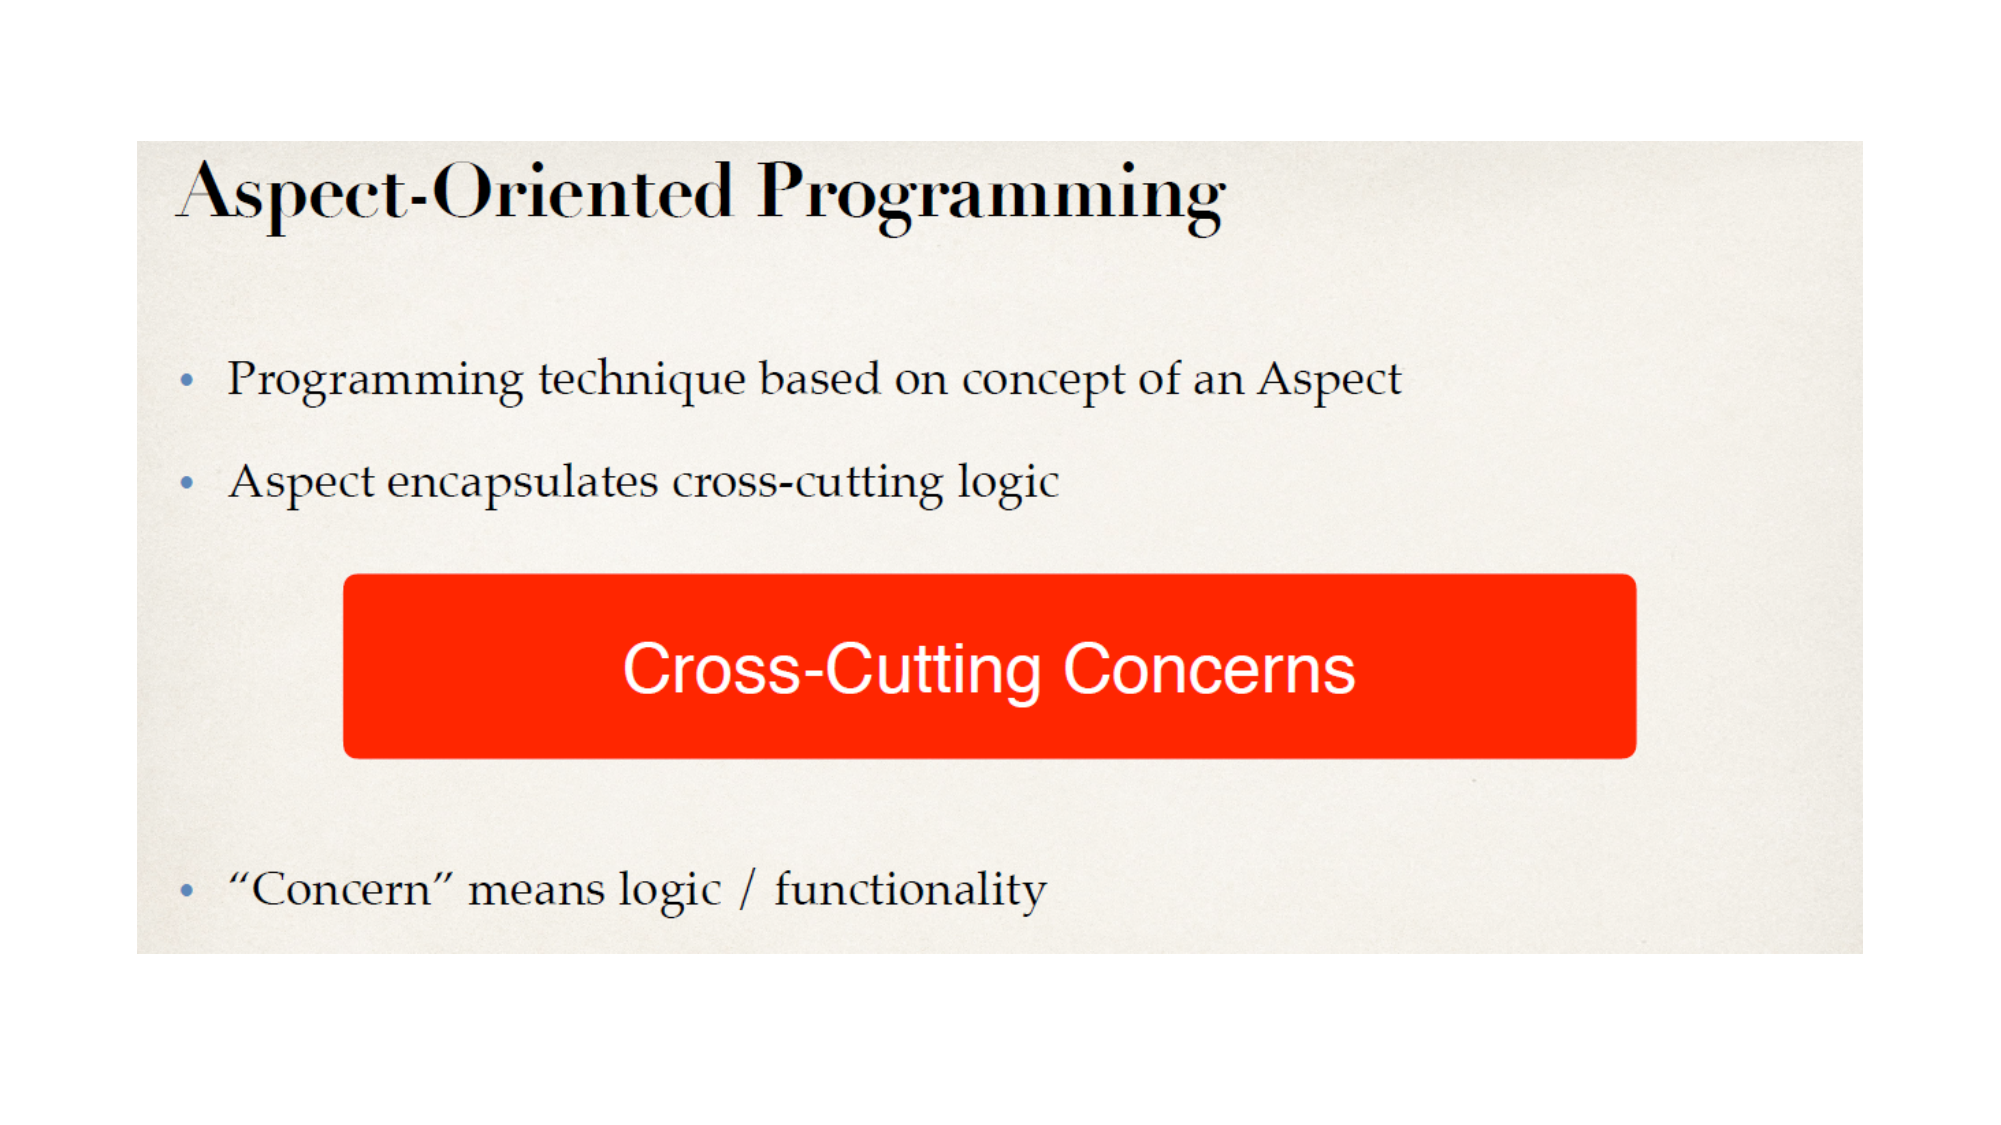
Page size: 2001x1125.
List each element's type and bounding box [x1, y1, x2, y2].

list [137, 141, 1863, 954]
